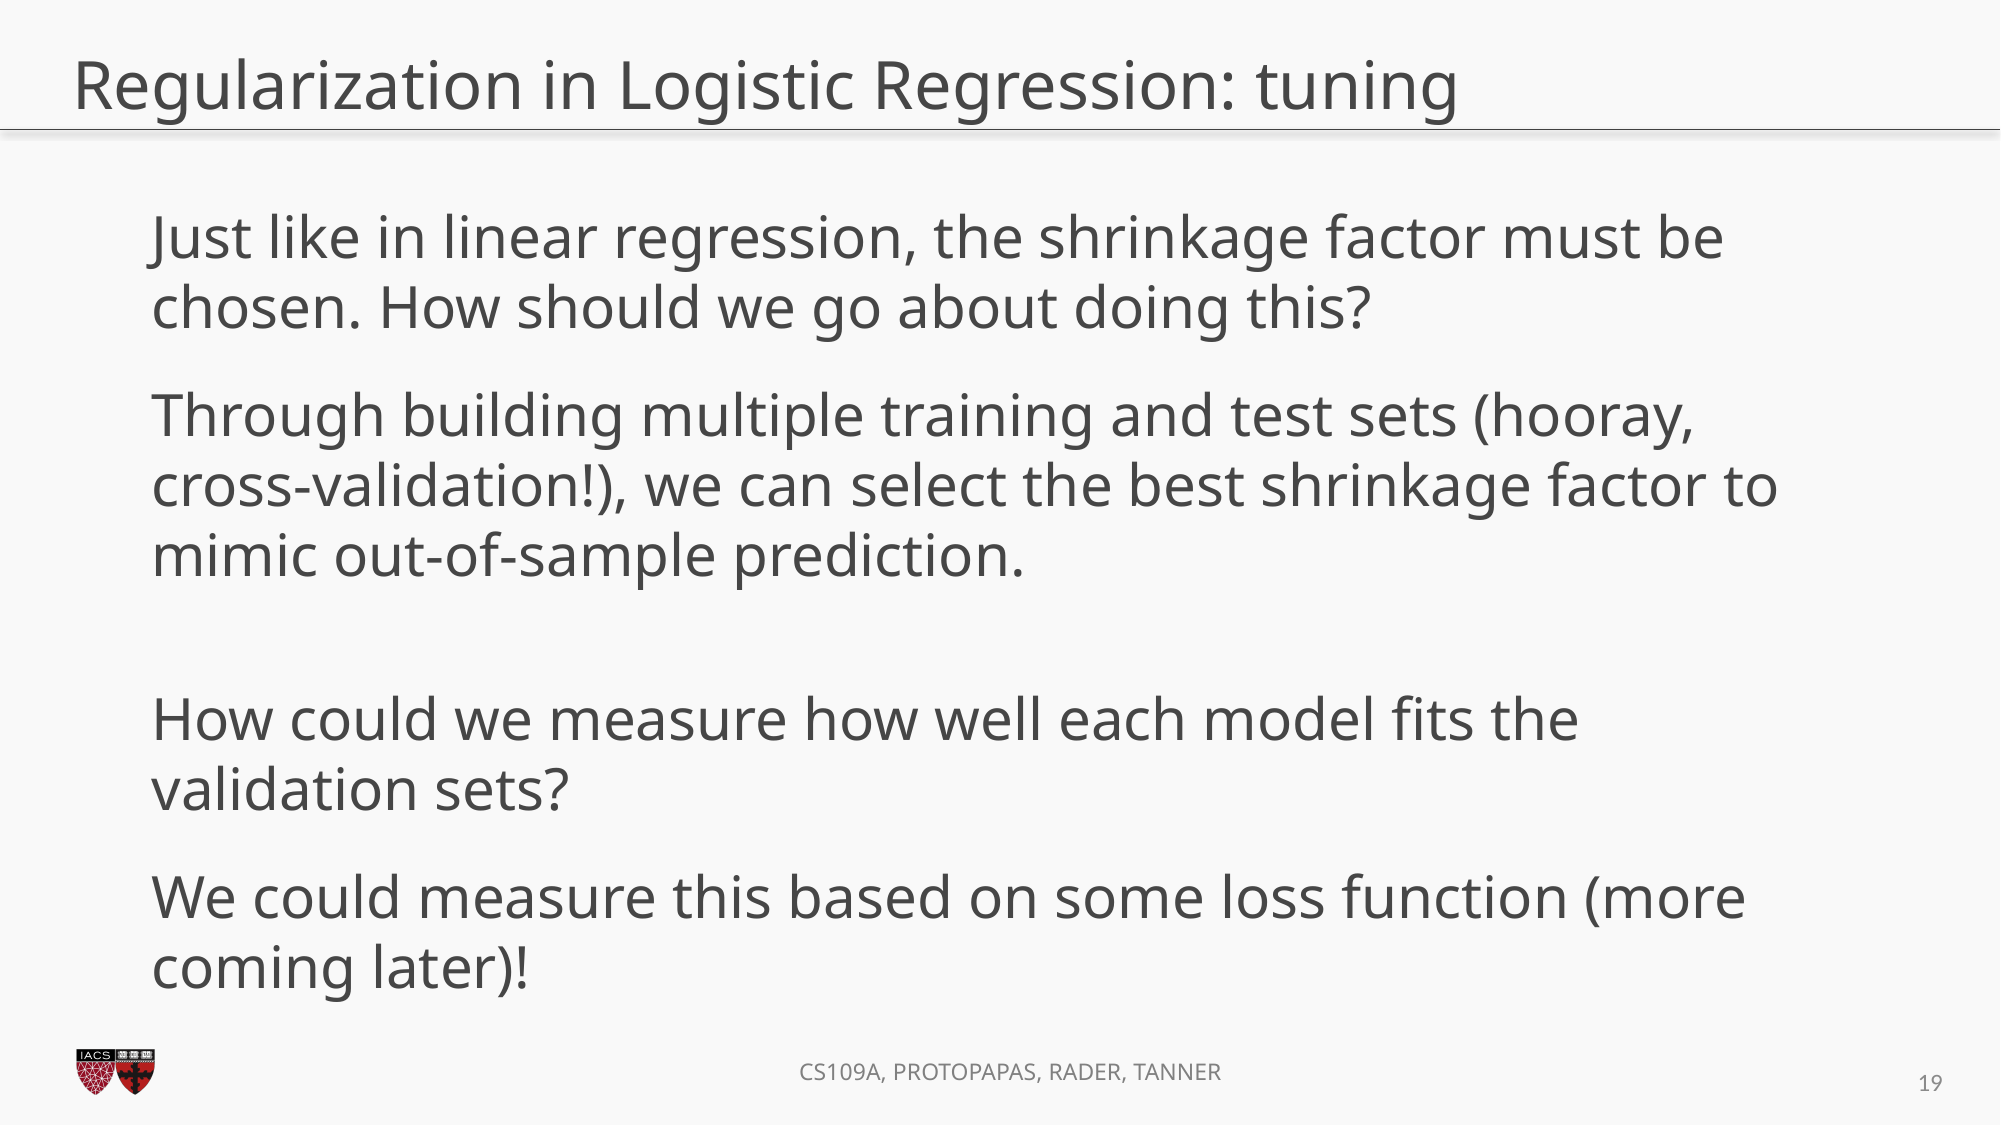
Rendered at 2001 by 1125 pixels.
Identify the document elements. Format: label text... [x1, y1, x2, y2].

picture [75, 1049, 155, 1095]
list Just like in linear regression, the shrinkage factor must be chosen. How should we go about doing this? Through building multiple training and test sets (hooray, cross-validation!), we can select the best shrinkage factor to mimic out-of-sample prediction. How could we measure how well each model fits the validation sets? We could measure this based on some loss function (more coming later)! [136, 193, 1831, 968]
